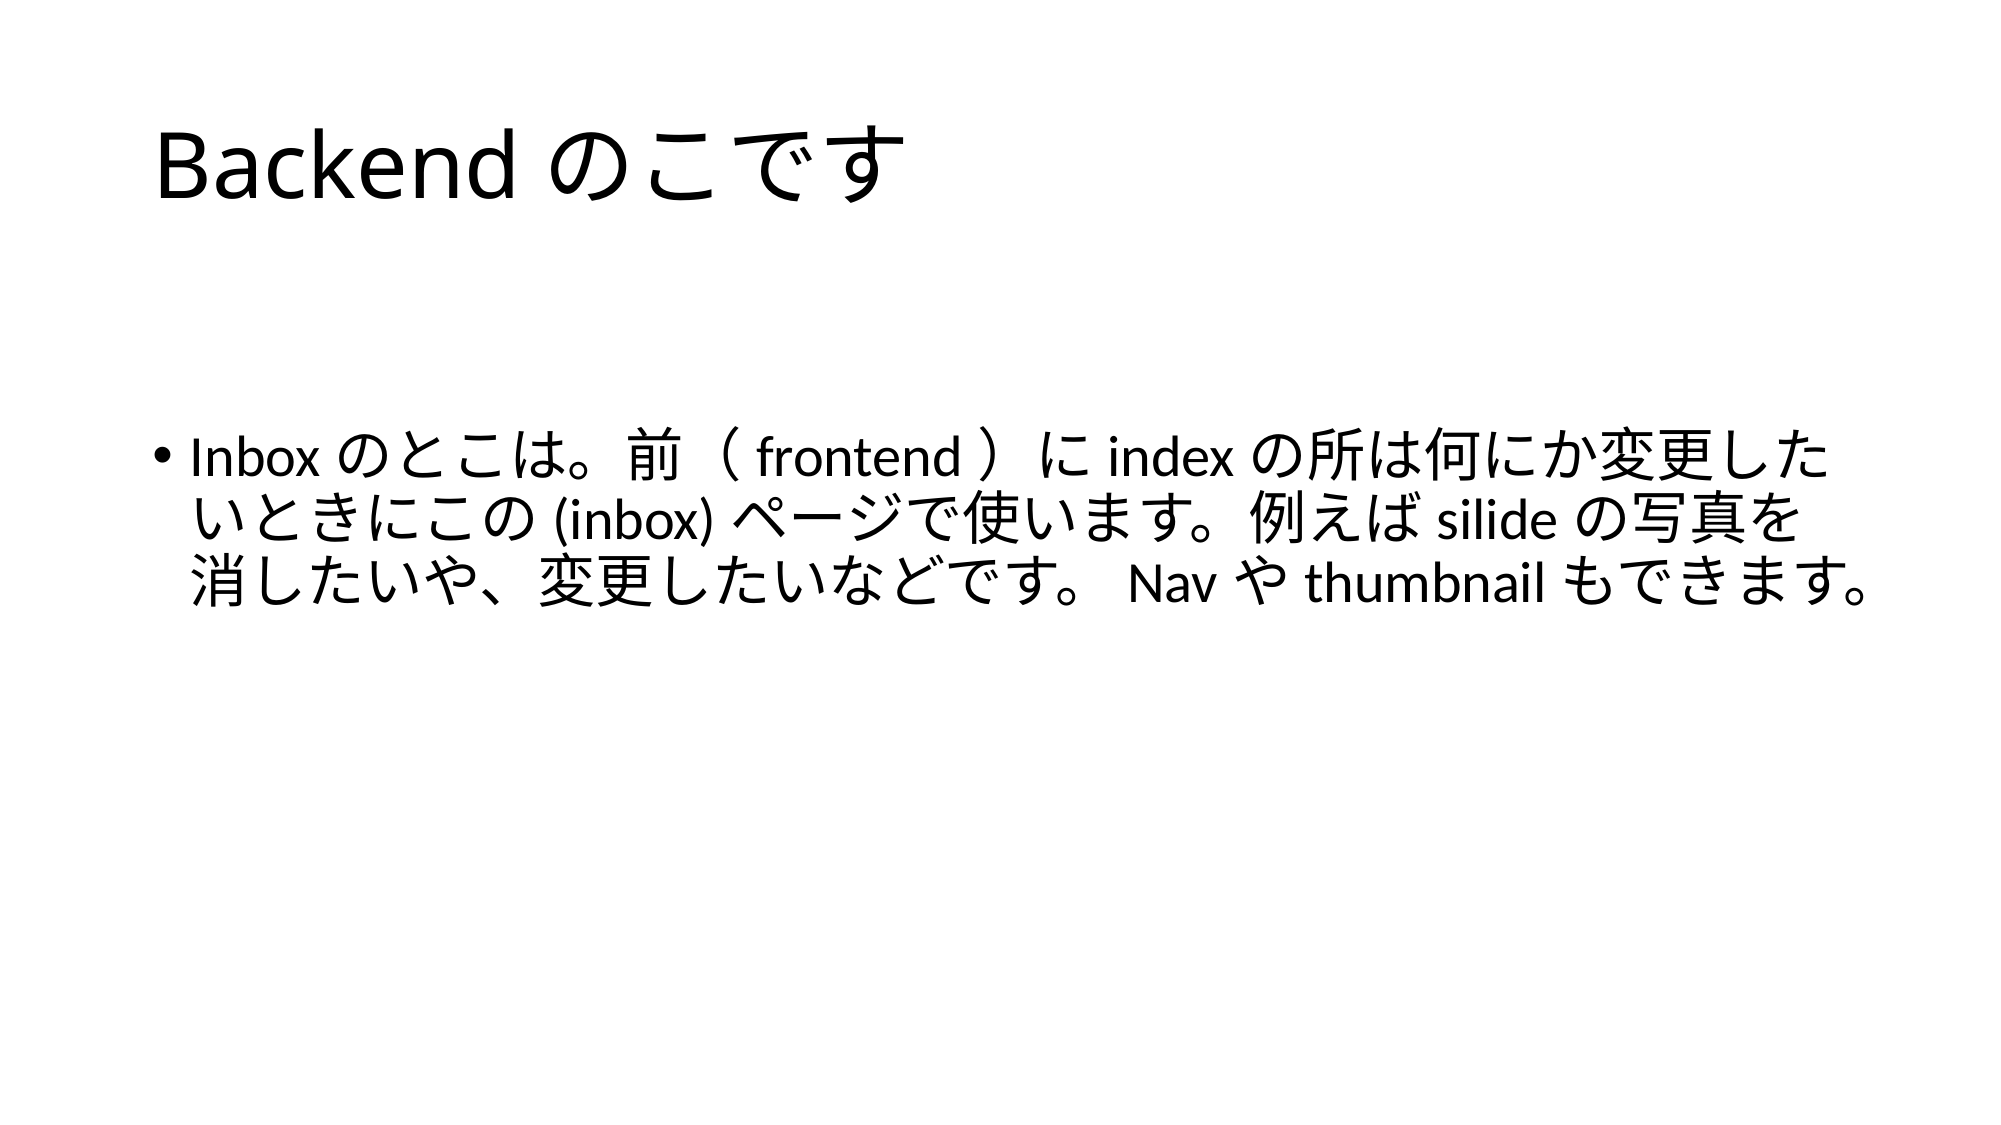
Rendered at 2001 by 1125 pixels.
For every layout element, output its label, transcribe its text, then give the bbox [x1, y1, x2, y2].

title Backendのこです [137, 59, 1863, 278]
list Inboxのとこは。前（frontend）にindexの所は何にか変更したいときにこの(inbox)ページで使います。例えばsilideの写真を消したいや、変更したいなどです。Navやthumbnailもできます。 [137, 419, 1863, 904]
